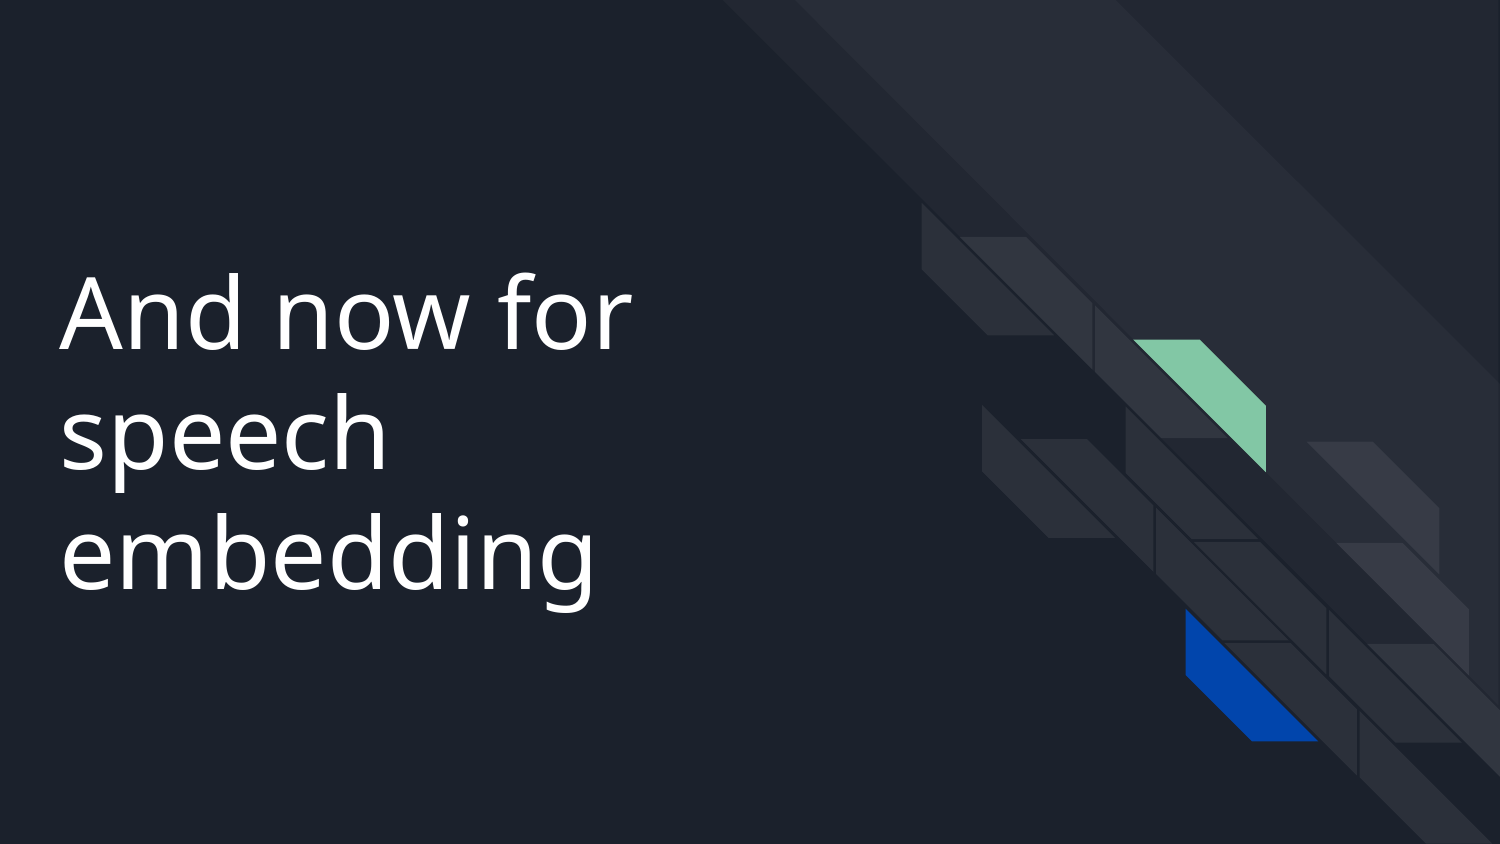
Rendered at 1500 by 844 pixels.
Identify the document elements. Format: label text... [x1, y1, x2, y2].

title And now for speech embedding [44, 264, 948, 595]
